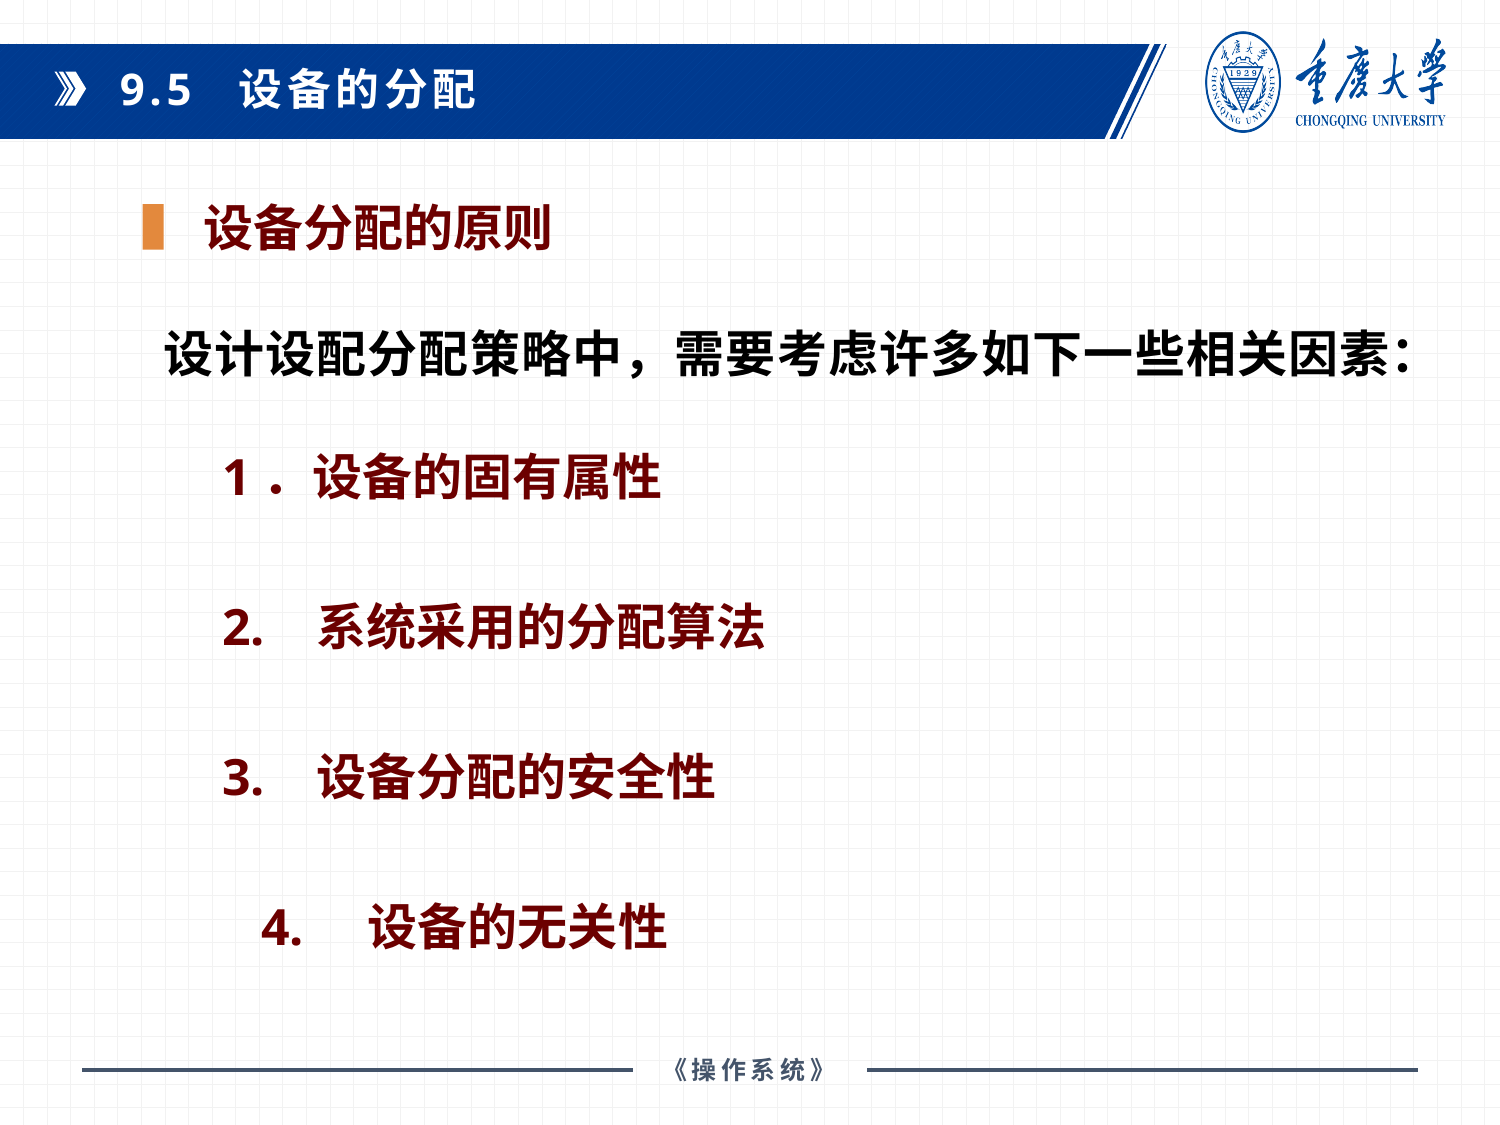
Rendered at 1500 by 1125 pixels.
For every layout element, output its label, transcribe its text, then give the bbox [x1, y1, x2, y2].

list 设备分配的原则 [188, 195, 589, 257]
text_box [142, 203, 165, 251]
text_box 1．设备的固有属性 2. 系统采用的分配算法 3. 设备分配的安全性 4. 设备的无关性 [163, 423, 1470, 963]
picture [1205, 31, 1446, 133]
text_box 设计设配分配策略中，需要考虑许多如下一些相关因素： [104, 300, 1406, 391]
list 9.5 设备的分配 [104, 60, 781, 144]
